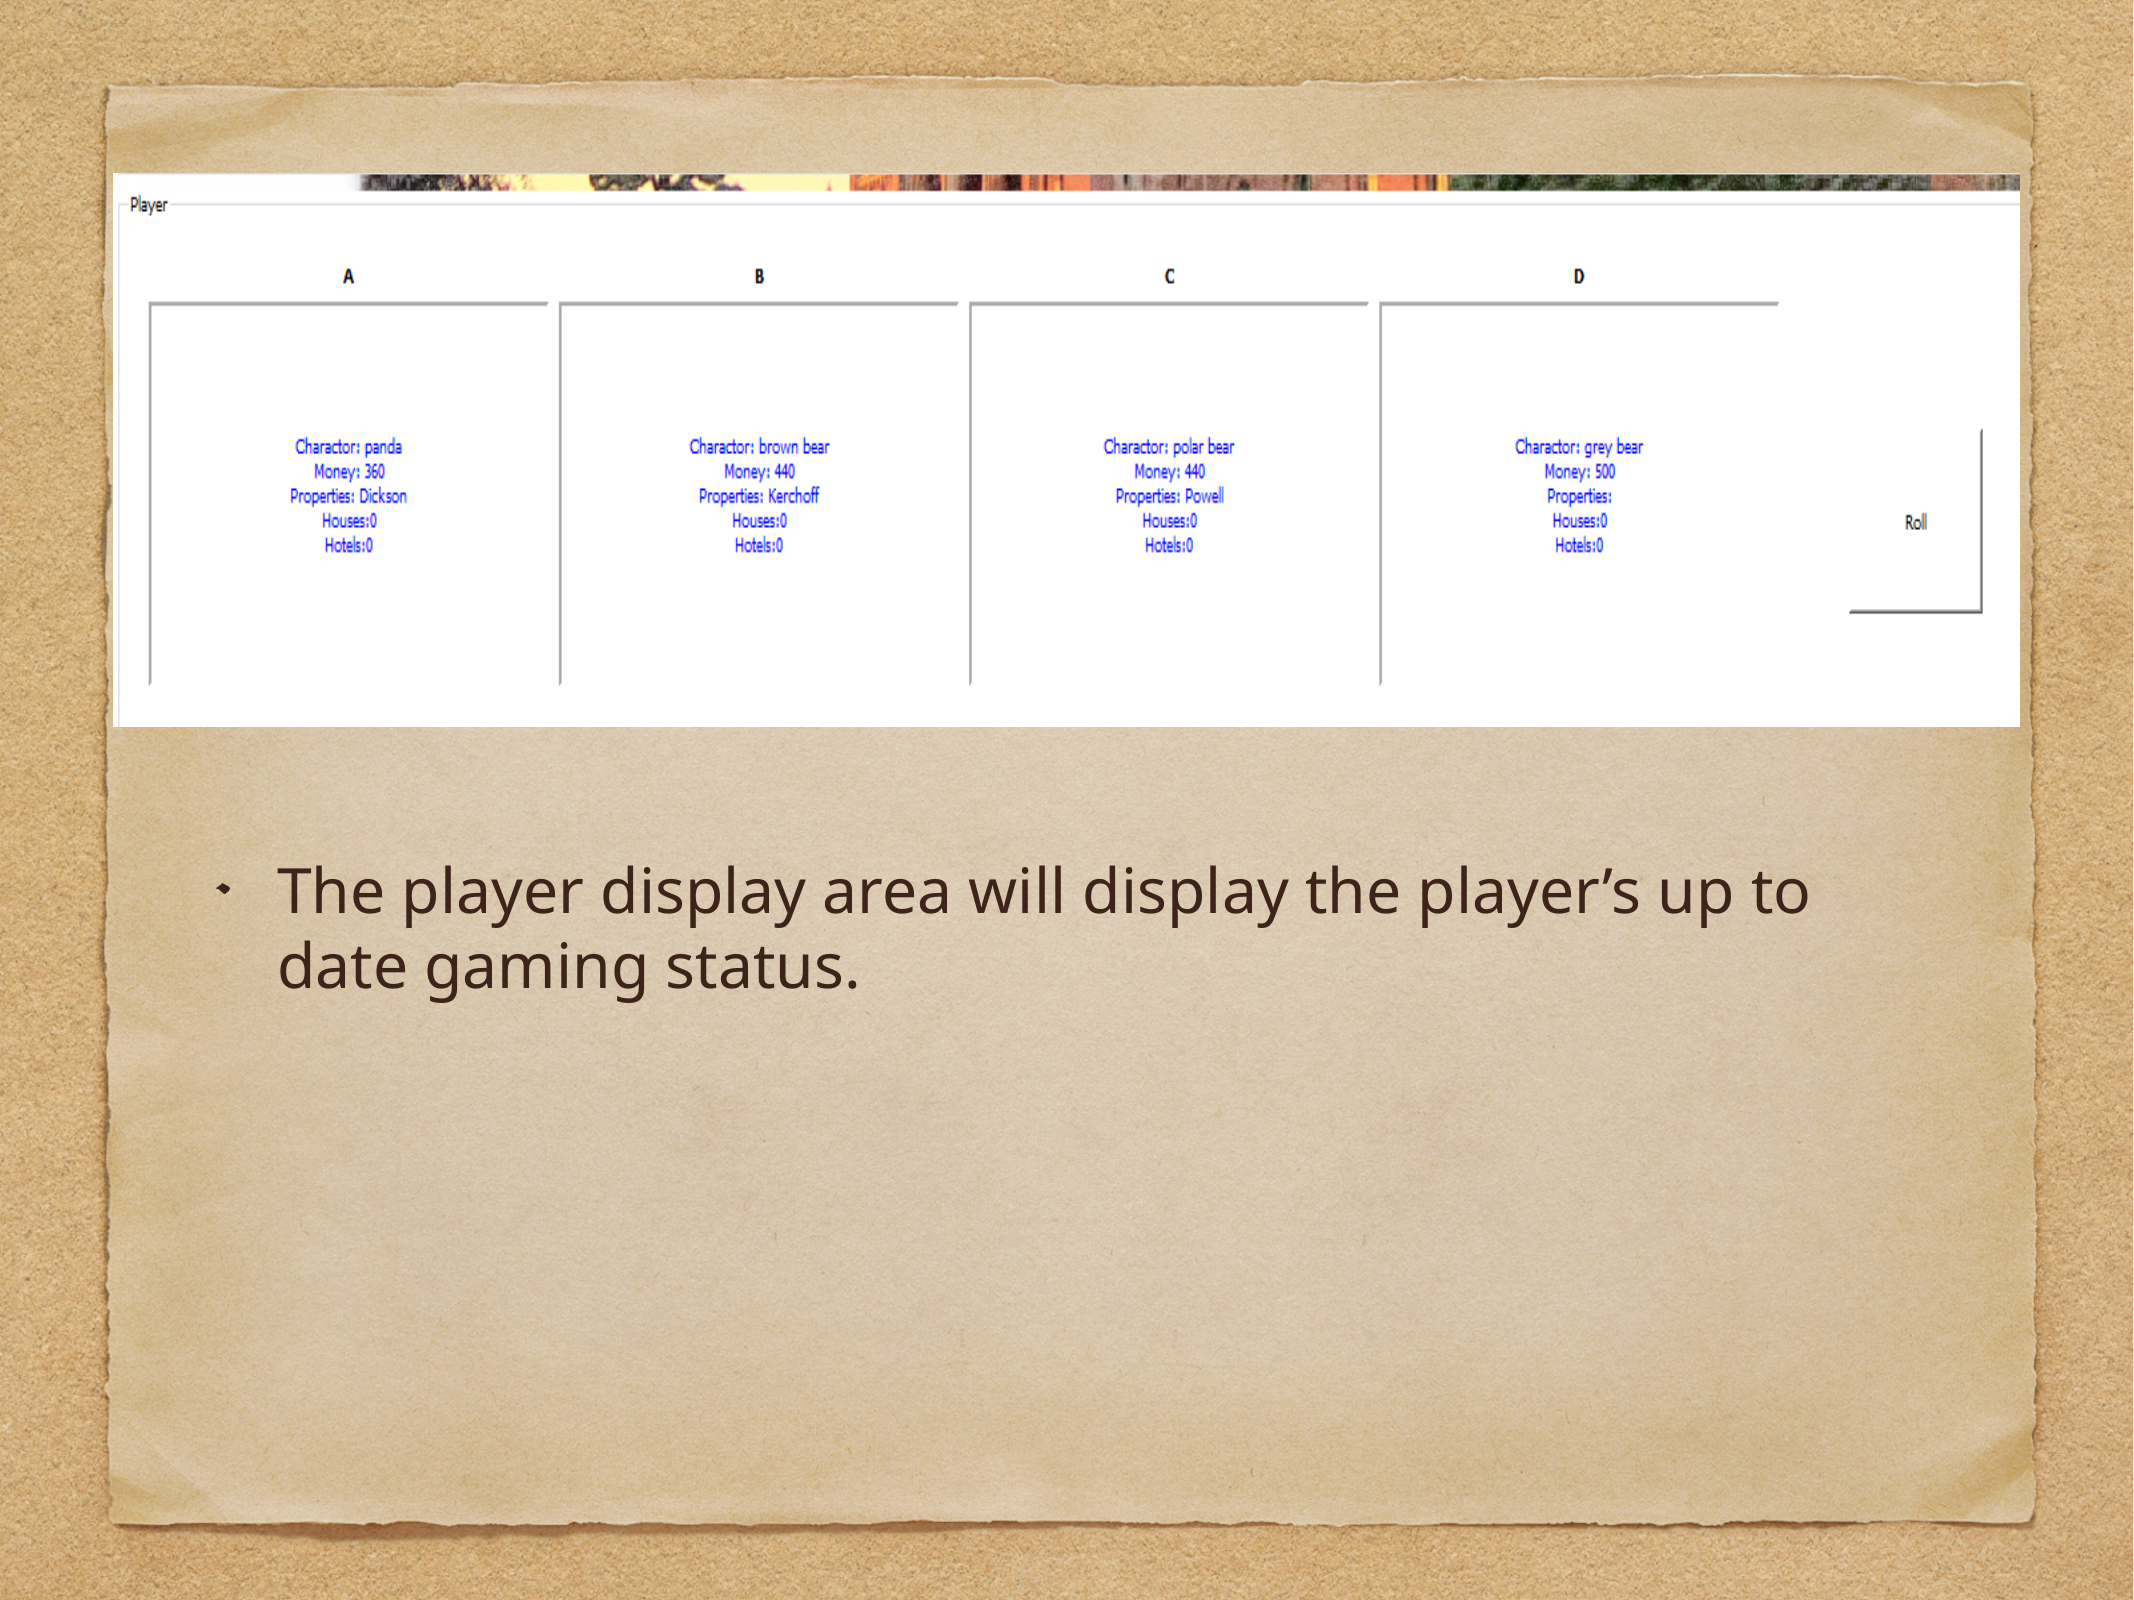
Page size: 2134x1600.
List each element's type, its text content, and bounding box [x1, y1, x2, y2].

picture [0, 0, 2134, 1600]
list The player display area will display the player’s up to date gaming status. [207, 737, 861, 1391]
